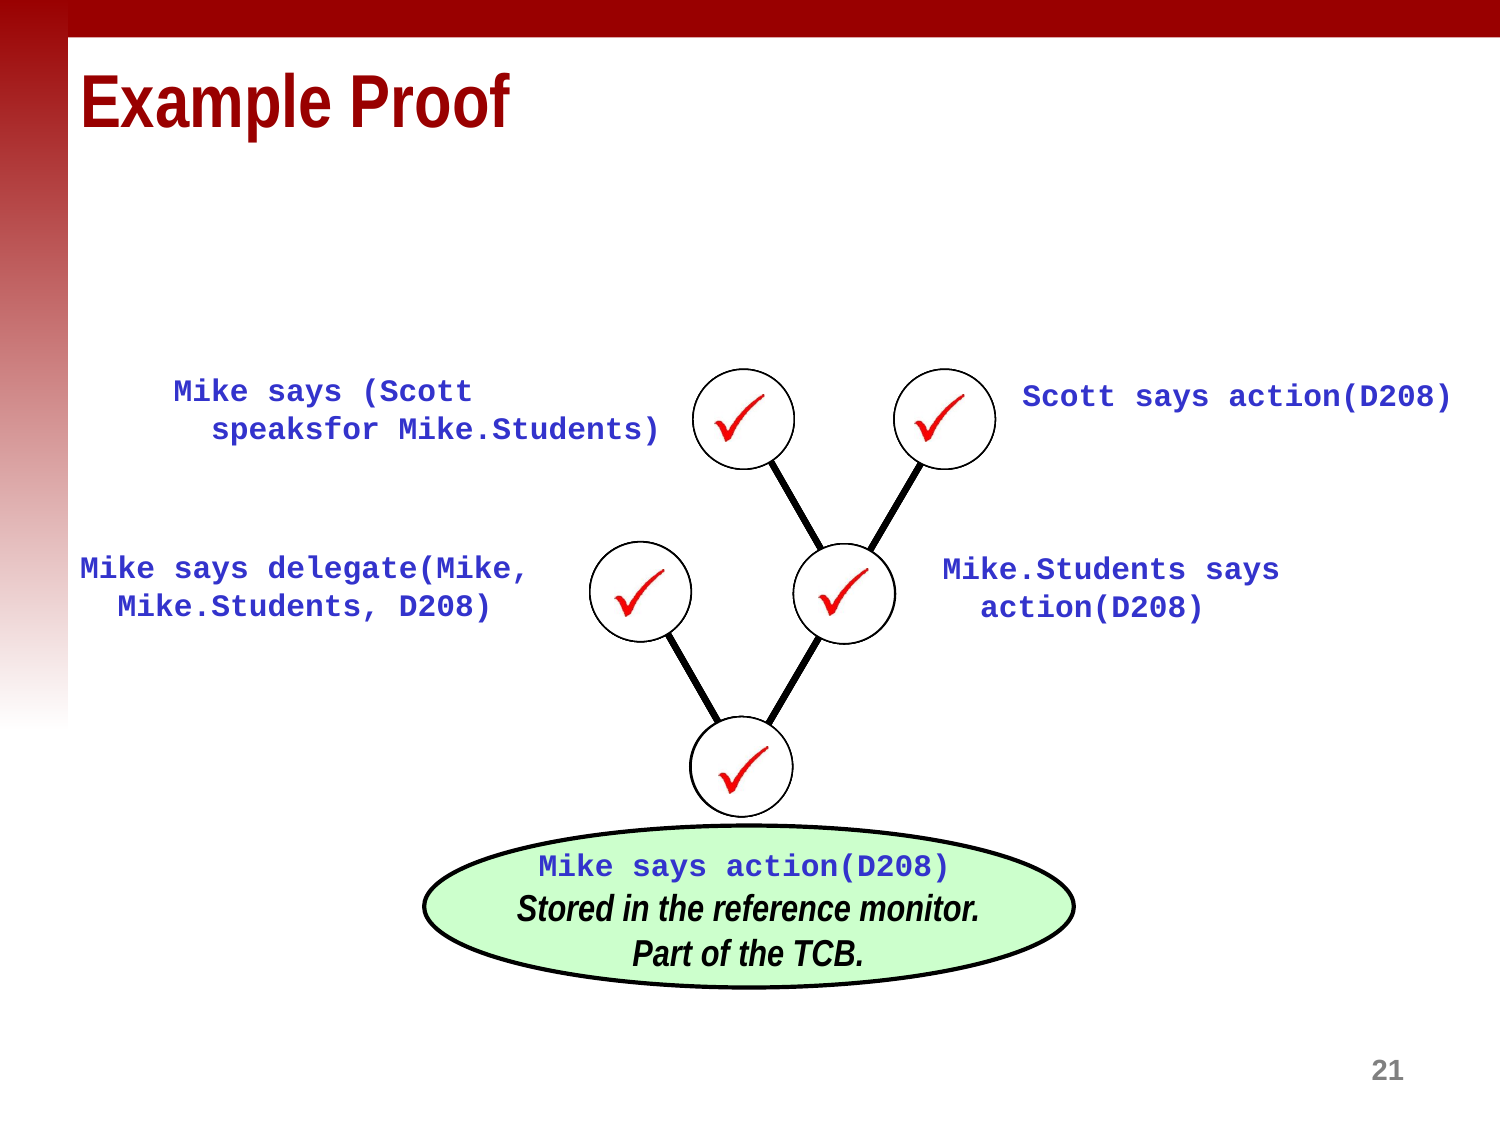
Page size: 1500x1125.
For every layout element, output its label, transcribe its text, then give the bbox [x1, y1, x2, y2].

text_box Stored in the reference monitor. Part of the TCB. [502, 876, 995, 981]
text_box [575, 826, 923, 838]
text_box Mike says delegate(Mike, Mike.Students, D208) [66, 540, 563, 629]
text_box [975, 848, 1074, 960]
title Example Proof [64, 34, 1500, 161]
text_box Scott says action(D208) [1008, 368, 1468, 420]
text_box Mike says (Scott speaksfor Mike.Students) [160, 363, 676, 453]
text_box [424, 848, 524, 960]
text_box Mike.Students says action(D208) [1001, 541, 1313, 631]
text_box Mike says action(D208) [524, 838, 975, 876]
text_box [589, 368, 996, 817]
text_box [621, 981, 877, 988]
